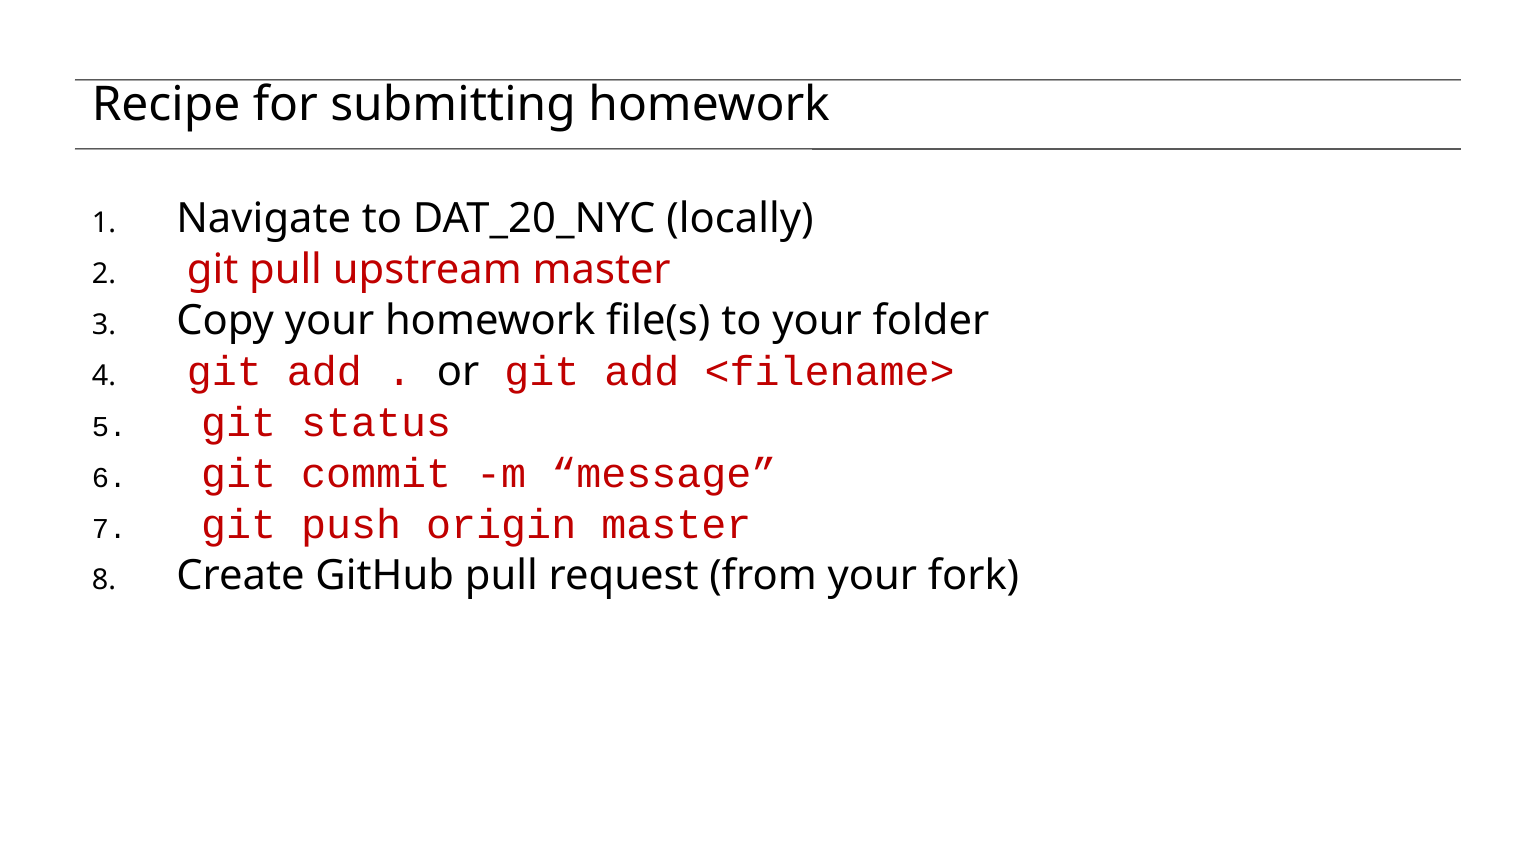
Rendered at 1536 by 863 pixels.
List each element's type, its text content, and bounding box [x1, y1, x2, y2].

list Navigate to DAT_20_NYC (locally) git pull upstream master Copy your homework file(s) to your folder git add . or git add <filename> git status git commit -m “message” git push origin master Create GitHub pull request (from your fork) [76, 182, 1460, 796]
title Recipe for submitting homework [76, 34, 1460, 179]
